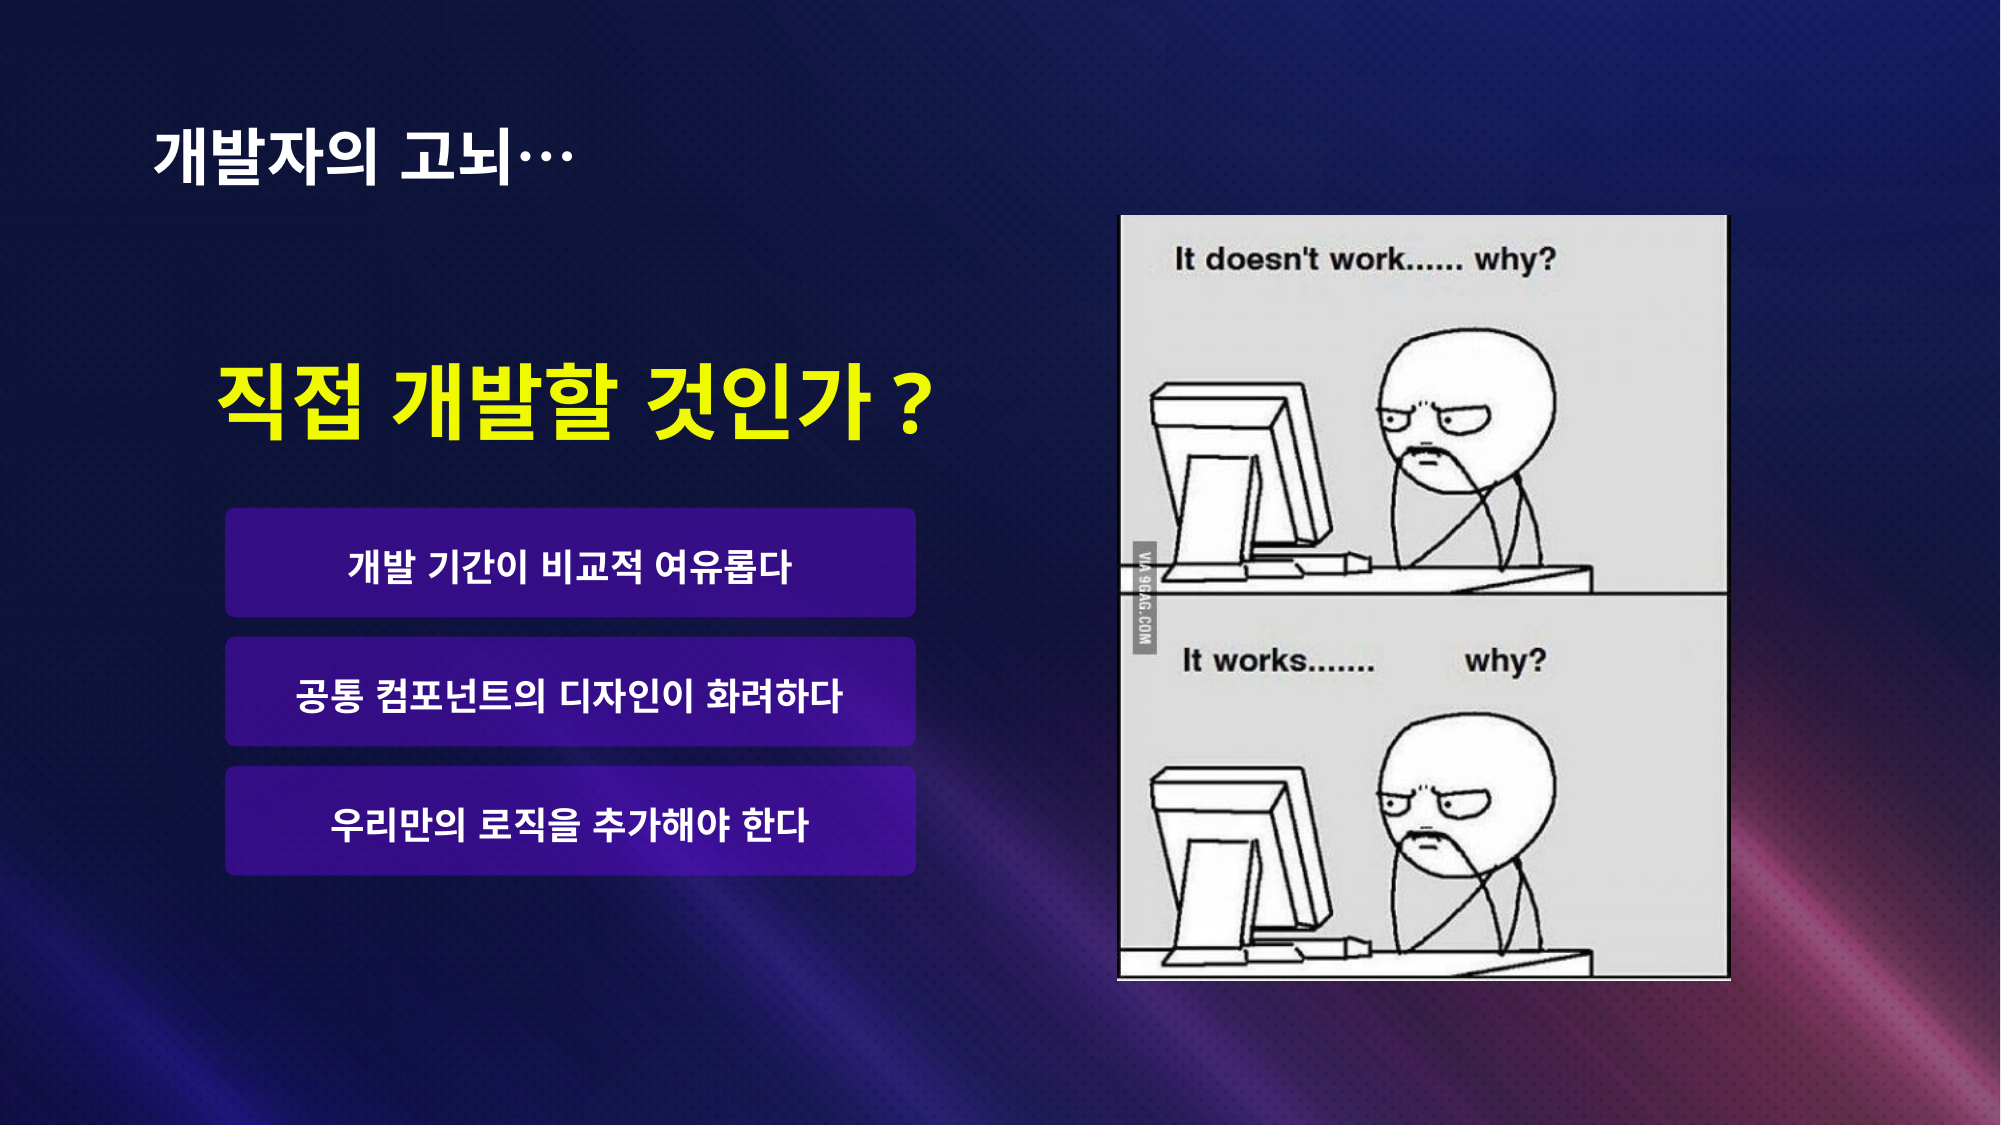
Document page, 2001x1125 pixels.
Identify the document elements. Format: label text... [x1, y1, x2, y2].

picture [0, 0, 2001, 1125]
text_box 공통 컴포넌트의 디자인이 화려하다 [223, 635, 917, 748]
title 개발자의 고뇌… [137, 105, 1863, 216]
text_box 직접 개발할 것인가? [147, 342, 1000, 458]
text_box 개발 기간이 비교적 여유롭다 [223, 506, 917, 619]
text_box 우리만의 로직을 추가해야 한다 [223, 764, 917, 877]
